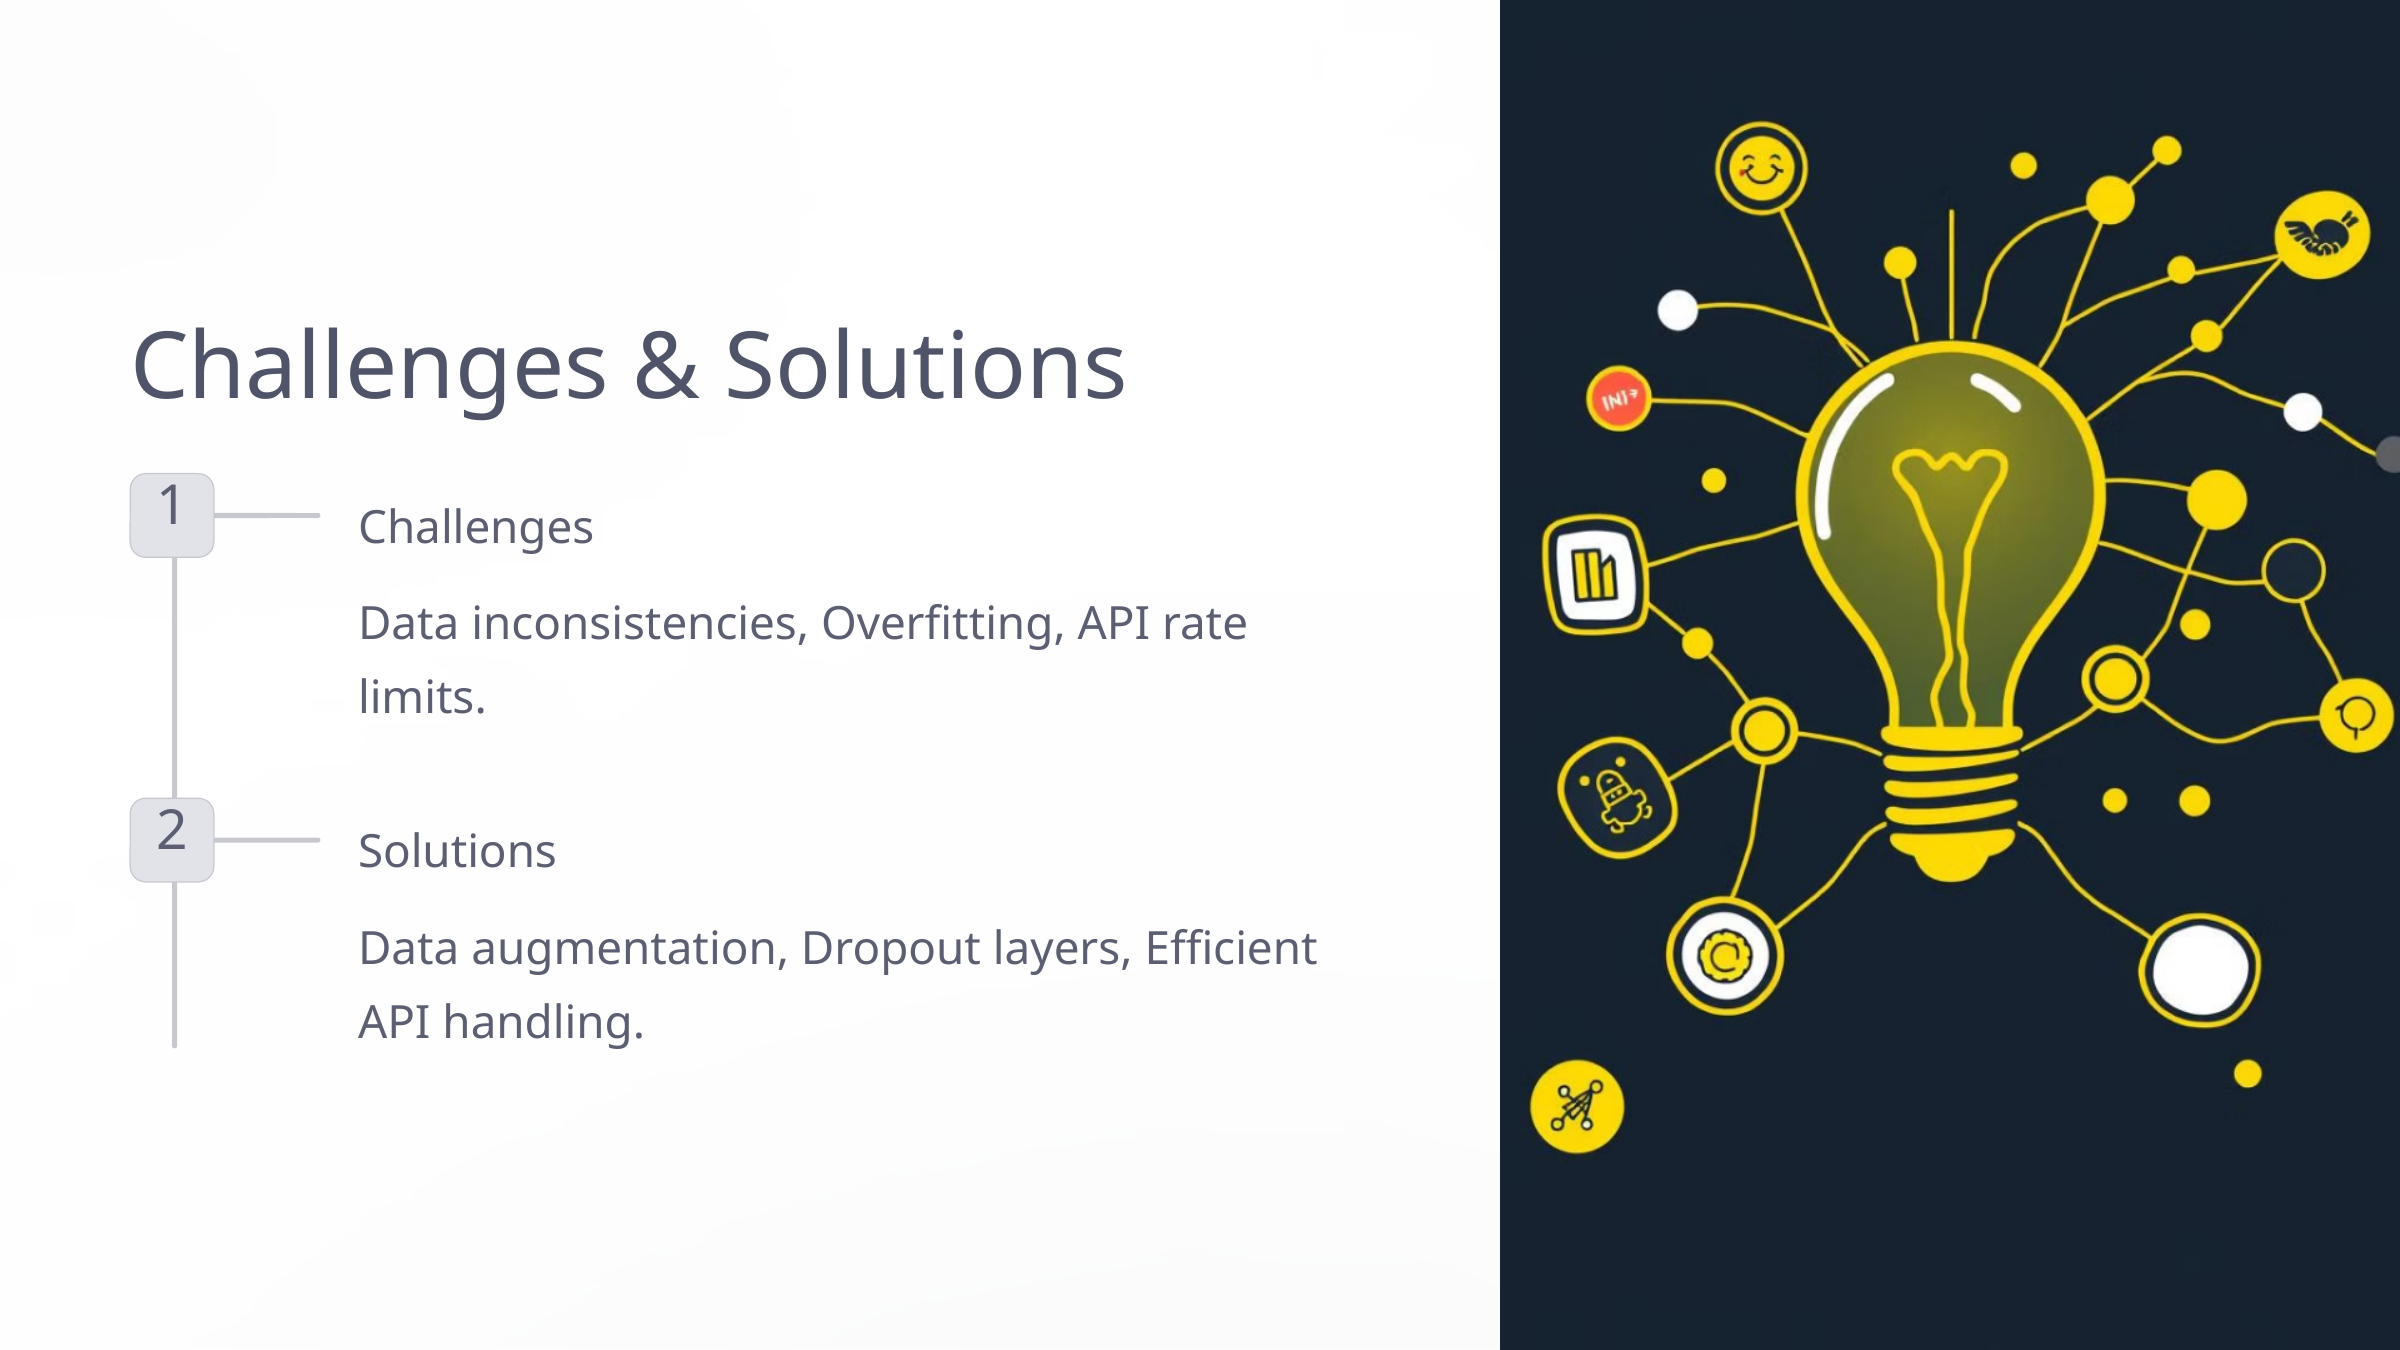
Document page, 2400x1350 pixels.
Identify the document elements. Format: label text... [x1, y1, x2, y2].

picture [1499, 0, 2400, 1350]
text_box [214, 837, 321, 843]
text_box 2 [144, 805, 200, 875]
text_box [172, 882, 178, 1049]
text_box Data augmentation, Dropout layers, Efficient API handling. [358, 899, 1370, 1049]
text_box [130, 473, 214, 558]
text_box Data inconsistencies, Overfitting, API rate limits. [358, 575, 1370, 724]
text_box Solutions [358, 802, 1370, 878]
text_box Challenges [358, 478, 1370, 553]
text_box [130, 798, 214, 882]
text_box [172, 558, 178, 798]
text_box 1 [144, 480, 200, 551]
text_box Challenges & Solutions [130, 301, 1145, 418]
text_box [214, 512, 321, 519]
